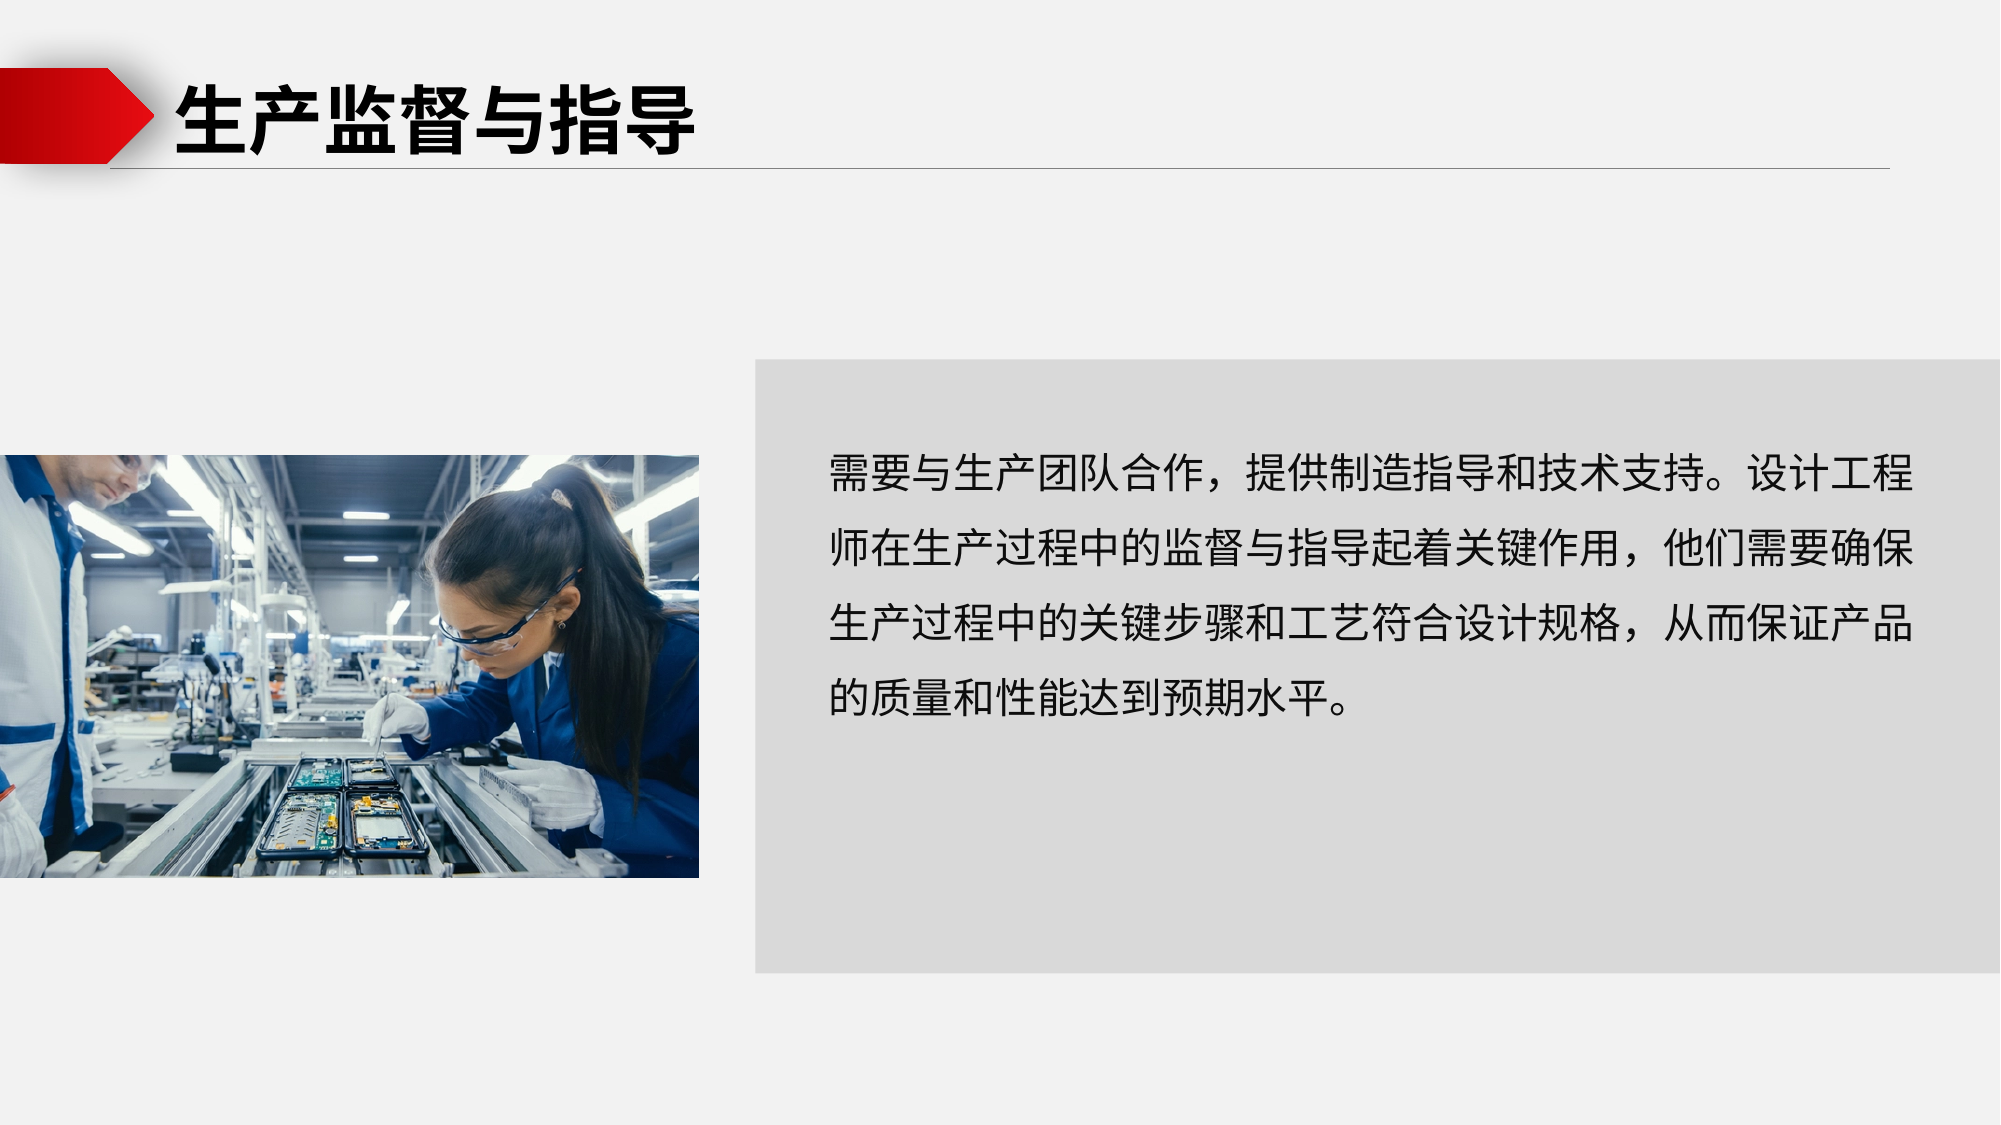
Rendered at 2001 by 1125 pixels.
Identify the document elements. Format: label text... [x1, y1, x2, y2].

text_box 生产监督与指导 [158, 65, 714, 171]
text_box 需要与生产团队合作，提供制造指导和技术支持。设计工程师在生产过程中的监督与指导起着关键作用，他们需要确保生产过程中的关键步骤和工艺符合设计规格，从而保证产品的质量和性能达到预期水平。 [813, 414, 1933, 730]
picture [0, 455, 699, 878]
text_box [754, 358, 2000, 974]
